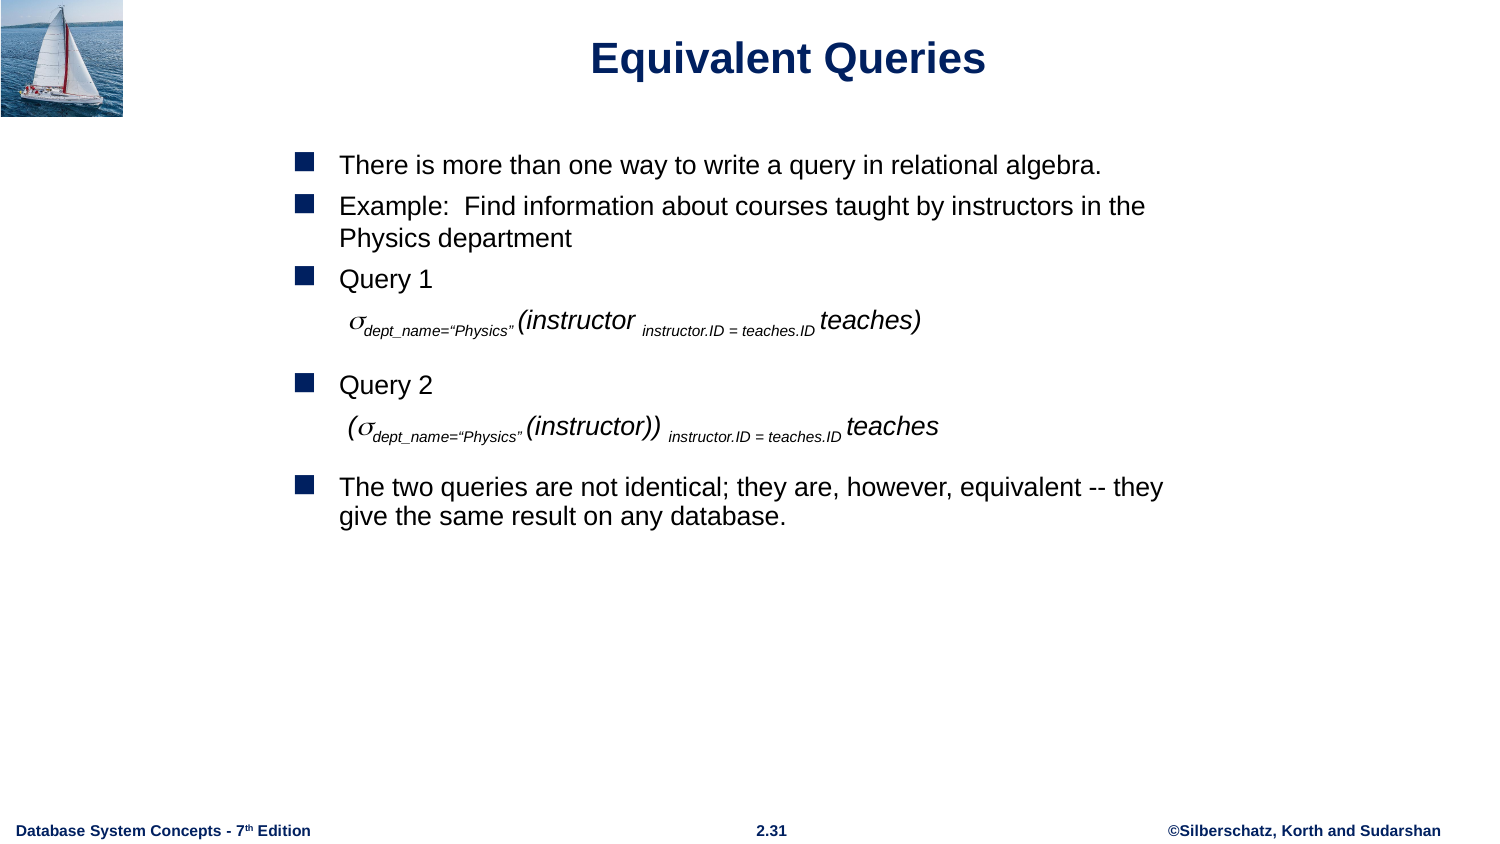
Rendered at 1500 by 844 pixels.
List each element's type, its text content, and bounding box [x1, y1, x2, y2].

picture [0, 0, 123, 117]
title Equivalent Queries [125, 14, 1452, 90]
